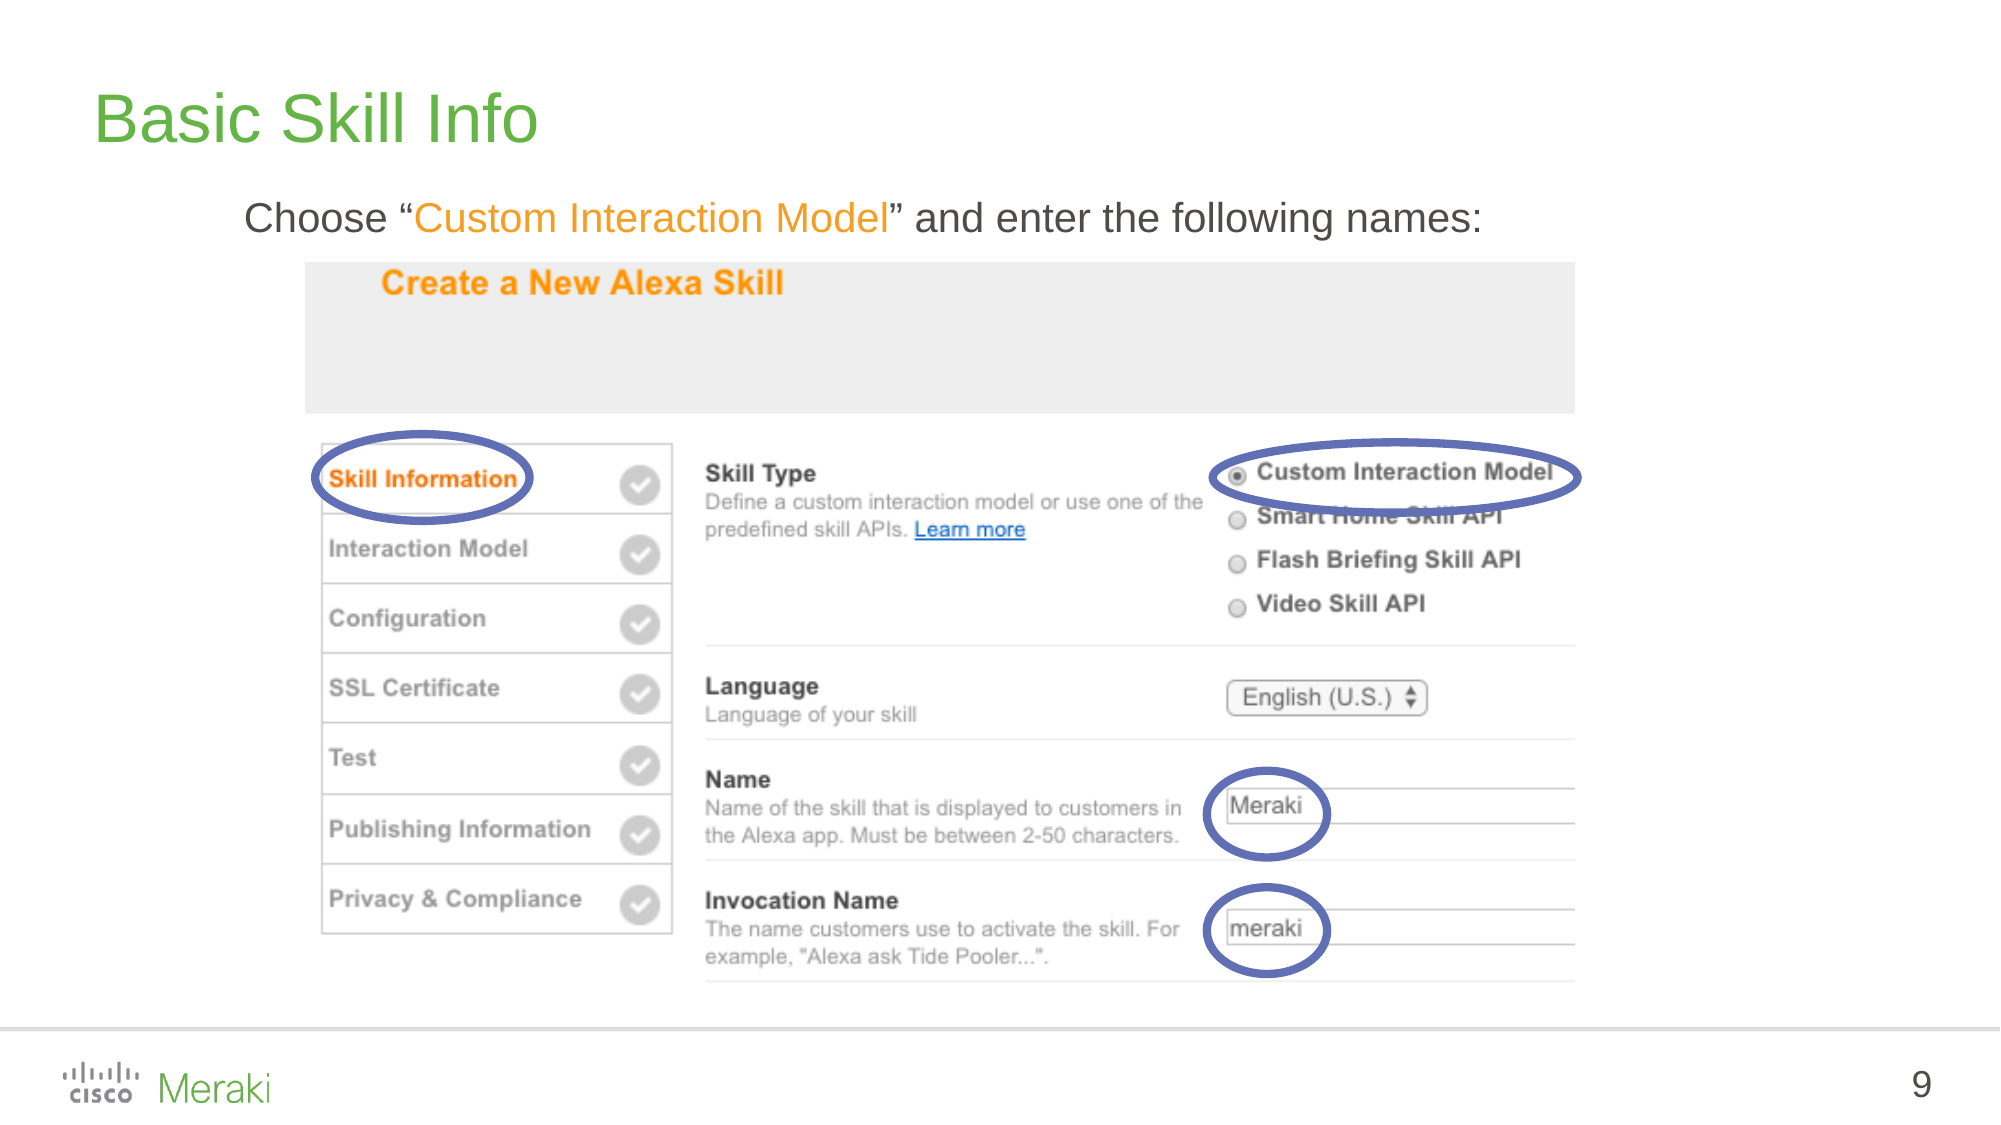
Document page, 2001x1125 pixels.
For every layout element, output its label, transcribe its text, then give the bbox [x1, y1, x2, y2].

slide_number 9 [1896, 1052, 1975, 1105]
list Choose “Custom Interaction Model” and enter the following names: [79, 189, 1804, 997]
title Basic Skill Info [78, 76, 1804, 157]
picture [305, 262, 1575, 988]
picture [63, 1061, 269, 1103]
